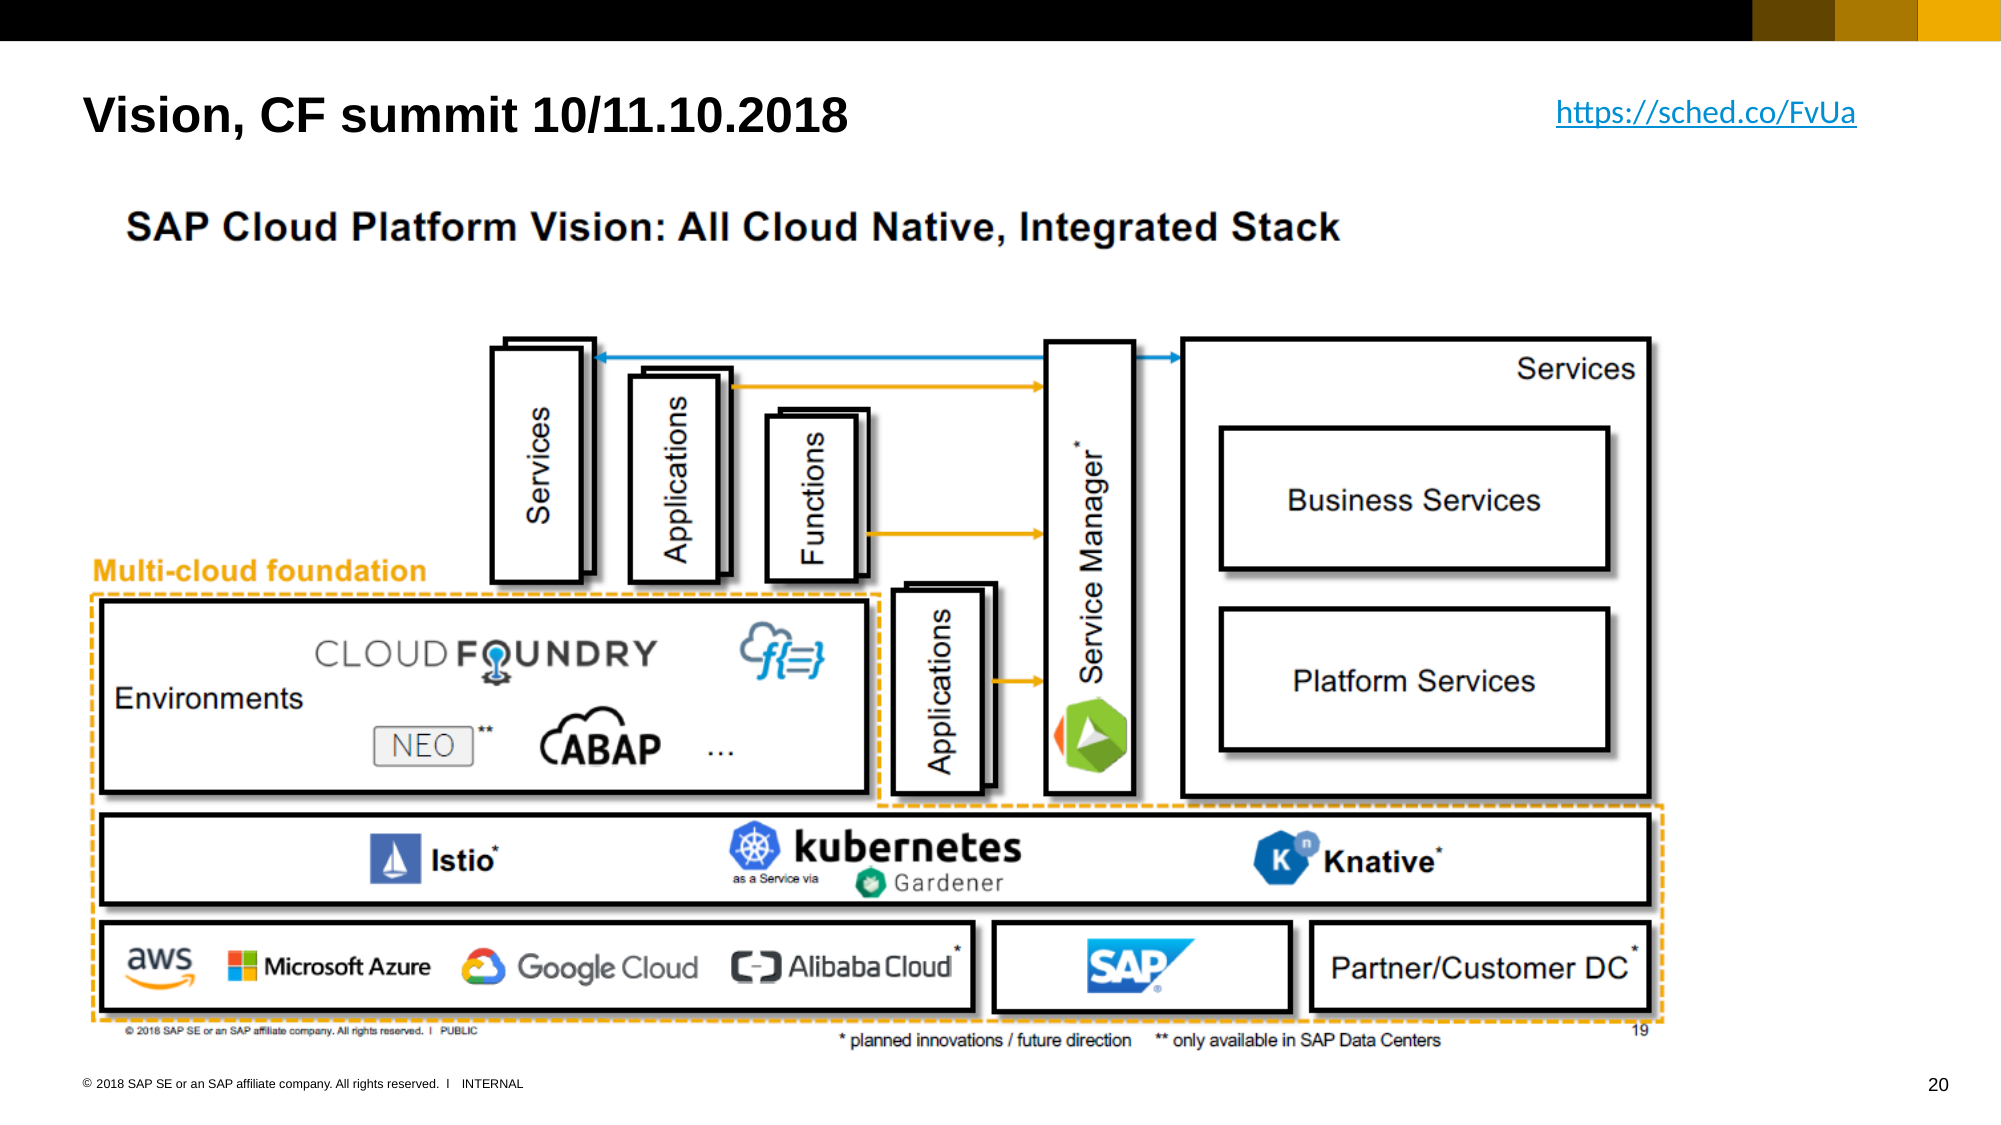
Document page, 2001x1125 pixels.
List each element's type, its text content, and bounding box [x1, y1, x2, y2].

text_box https://sched.co/FvUa [1540, 82, 1872, 138]
title Vision, CF summit 10/11.10.2018 [82, 82, 1918, 144]
picture [61, 189, 1694, 1070]
